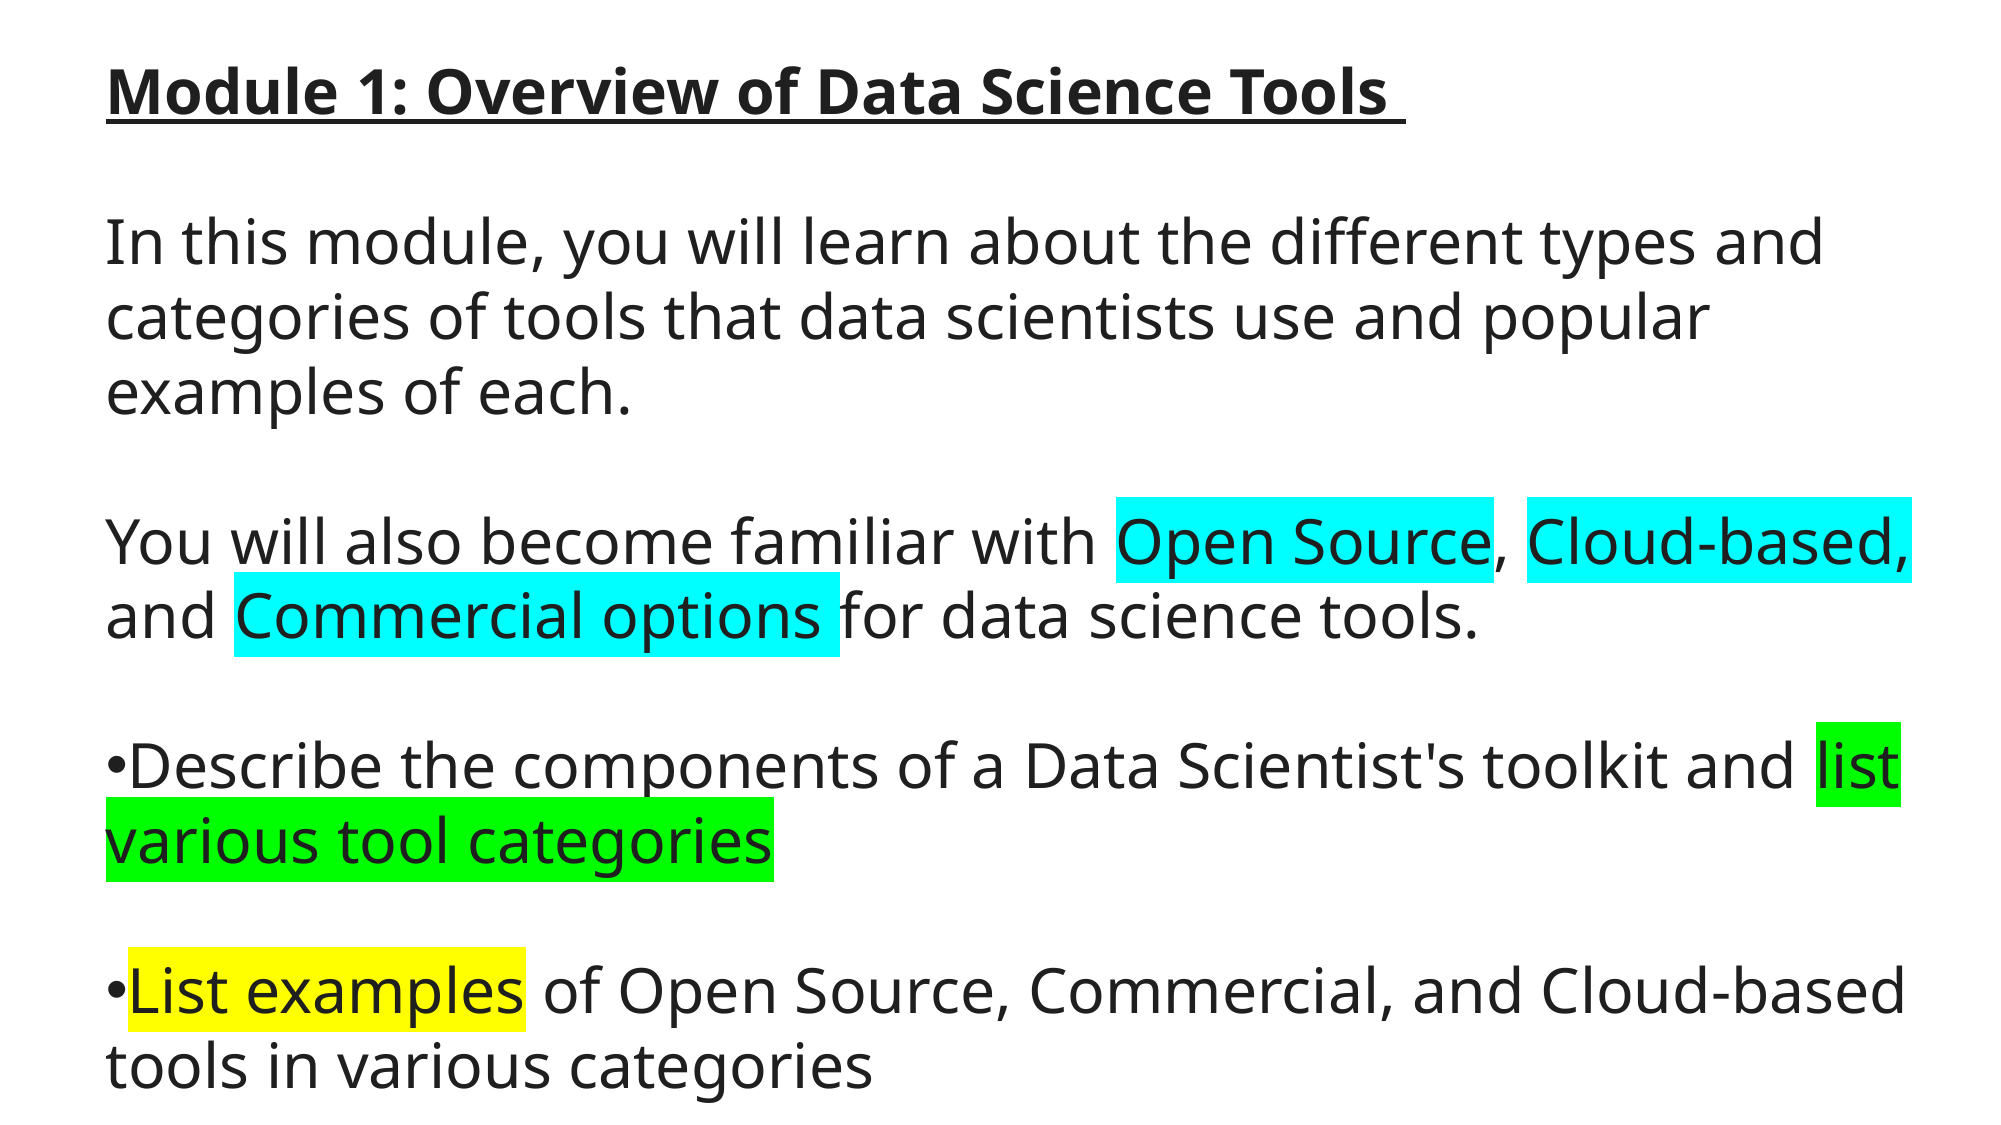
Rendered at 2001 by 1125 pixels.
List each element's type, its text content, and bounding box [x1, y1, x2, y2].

text_box Module 1: Overview of Data Science Tools In this module, you will learn about the different types and categories of tools that data scientists use and popular examples of each. You will also become familiar with Open Source, Cloud-based, and Commercial options for data science tools. Describe the components of a Data Scientist's toolkit and list various tool categories List examples of Open Source, Commercial, and Cloud-based tools in various categories [91, 44, 1931, 1109]
